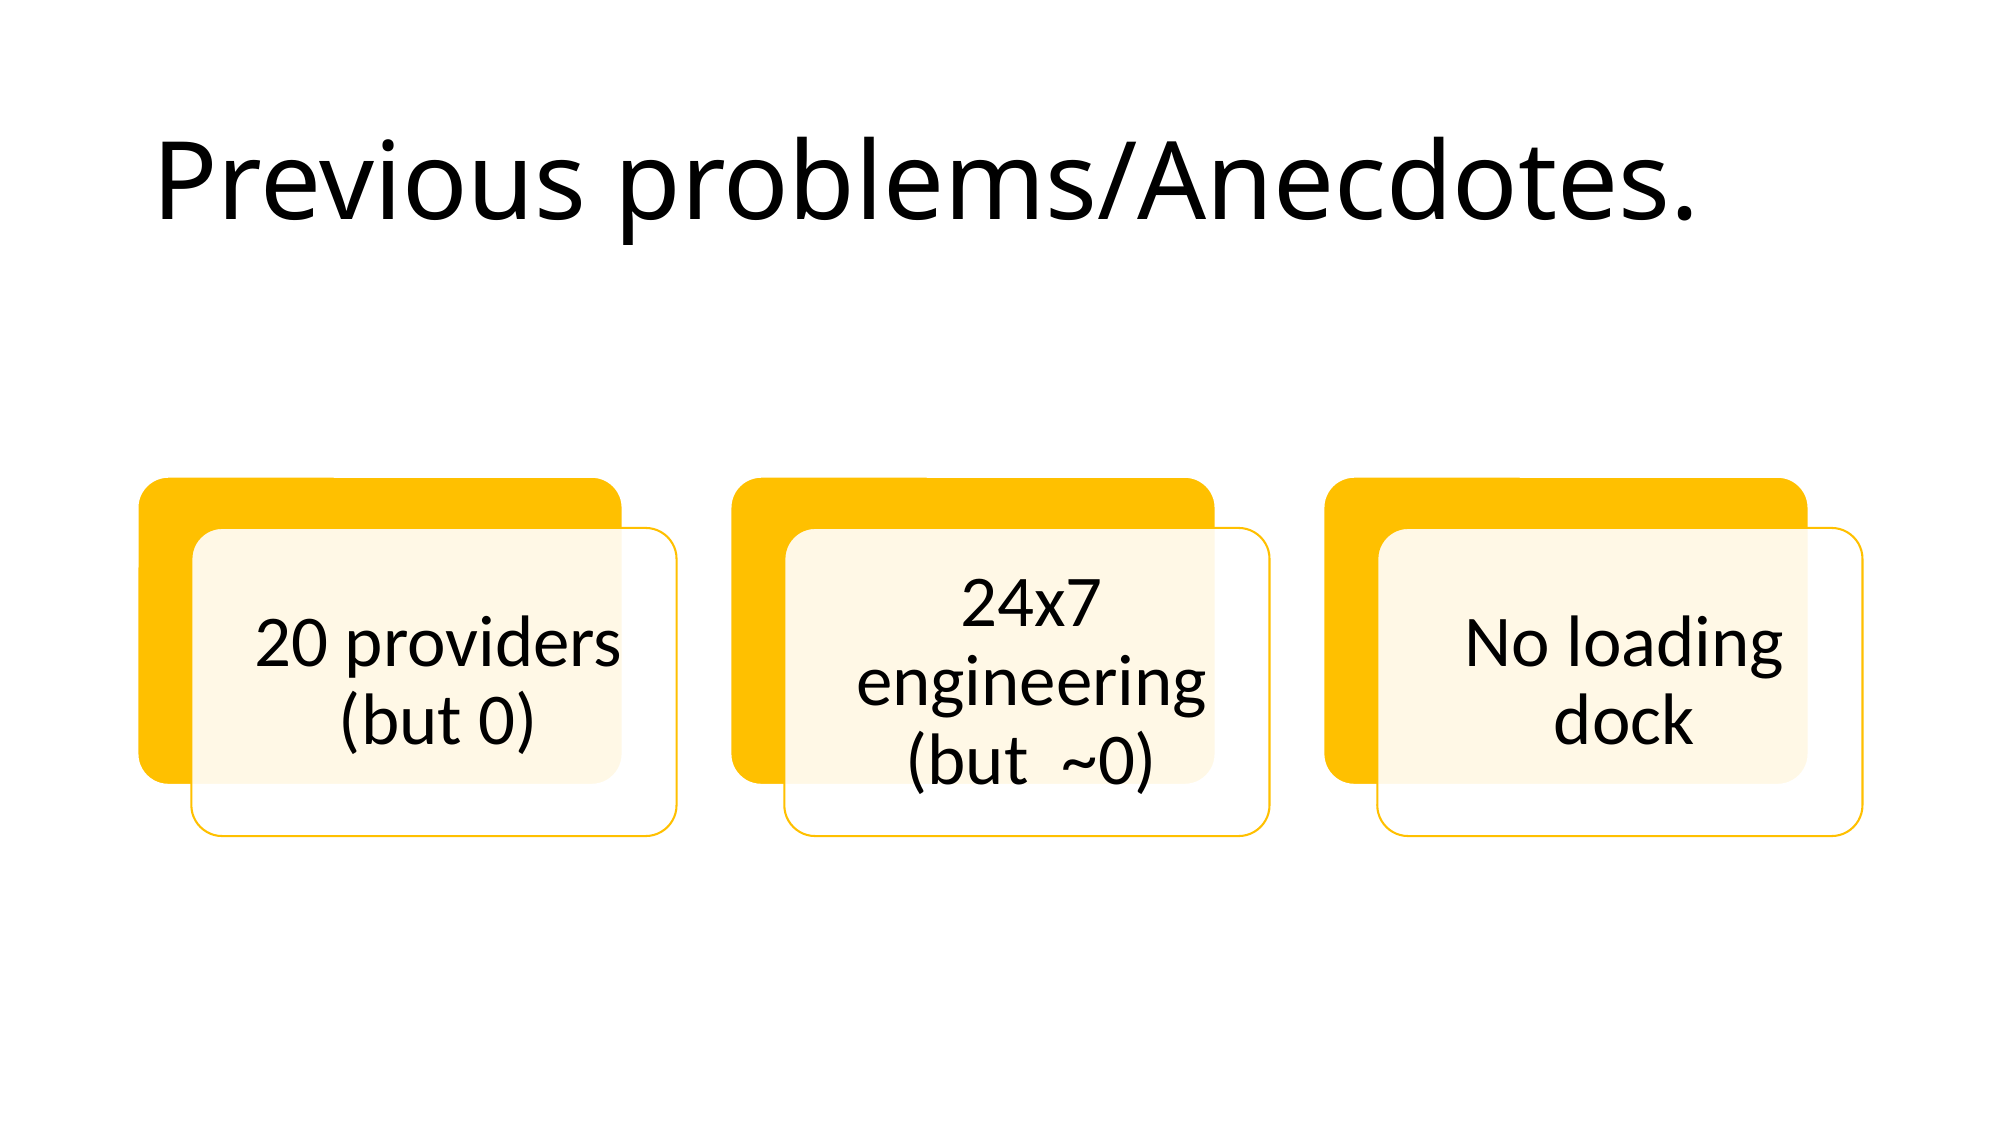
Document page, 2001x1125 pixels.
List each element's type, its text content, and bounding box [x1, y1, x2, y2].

title Previous problems/Anecdotes. [137, 91, 1863, 278]
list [137, 299, 1863, 1014]
